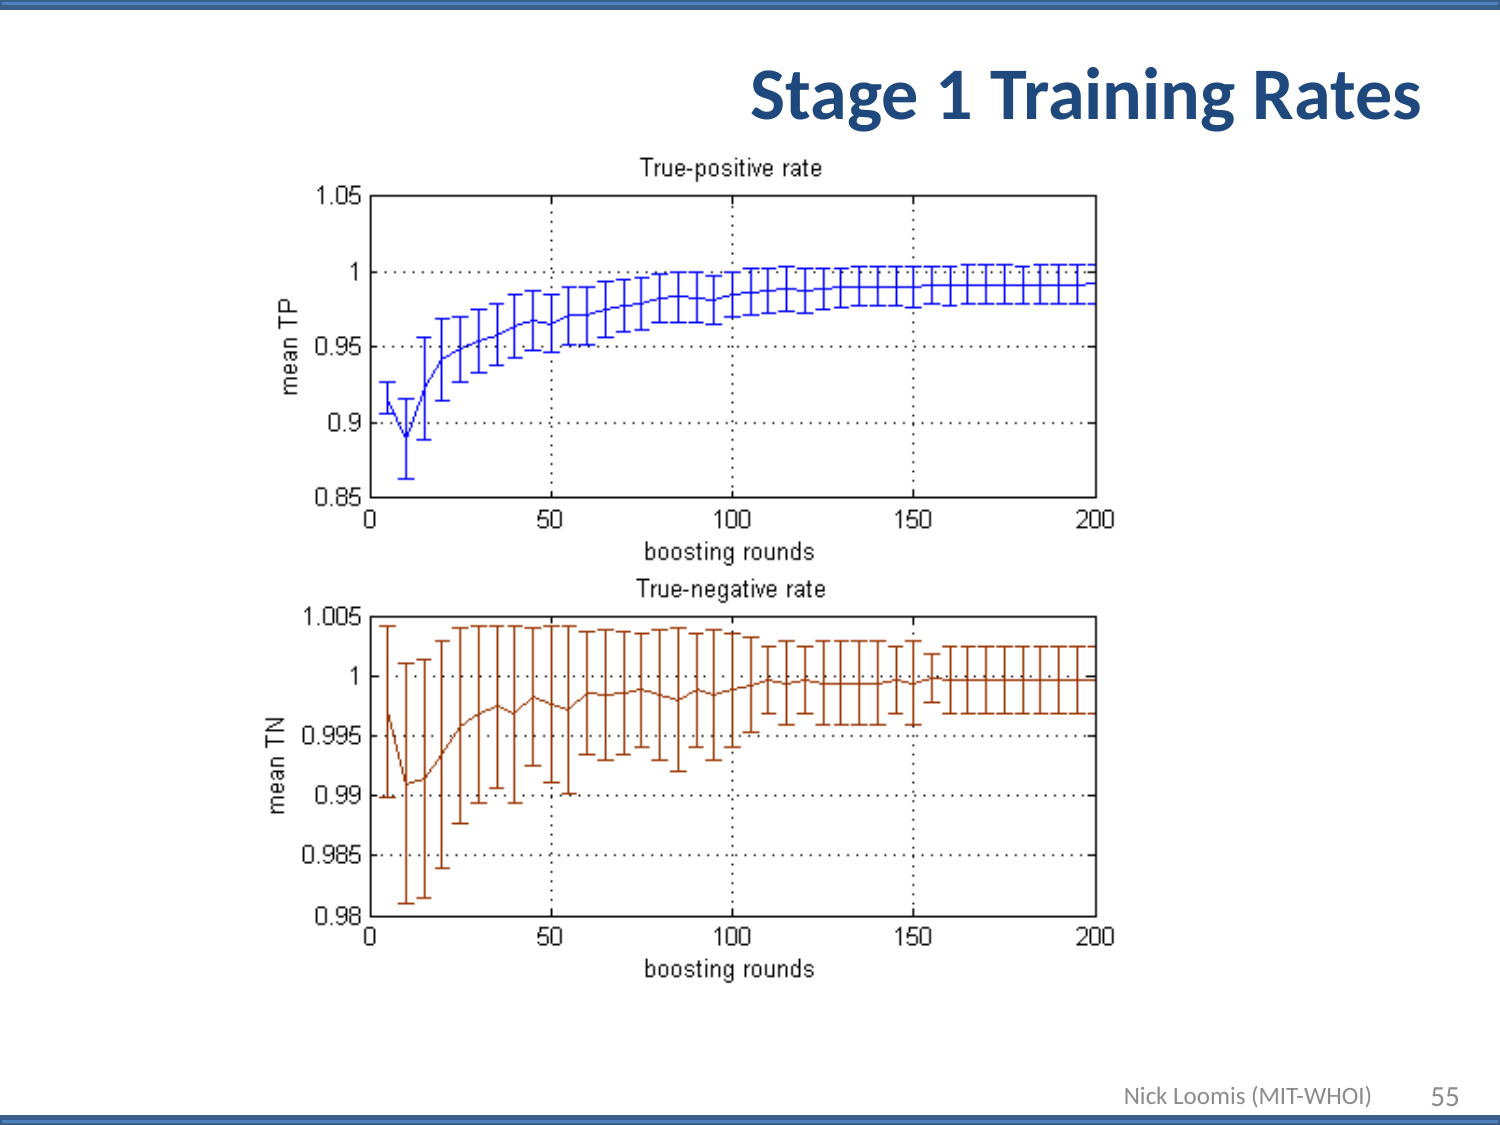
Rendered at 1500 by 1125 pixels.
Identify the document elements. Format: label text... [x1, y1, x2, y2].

slide_number 55 [1388, 1065, 1475, 1125]
footer Nick Loomis (MIT-WHOI) [1050, 1065, 1388, 1125]
title Stage 1 Training Rates [87, 37, 1438, 143]
picture [249, 131, 1185, 1013]
